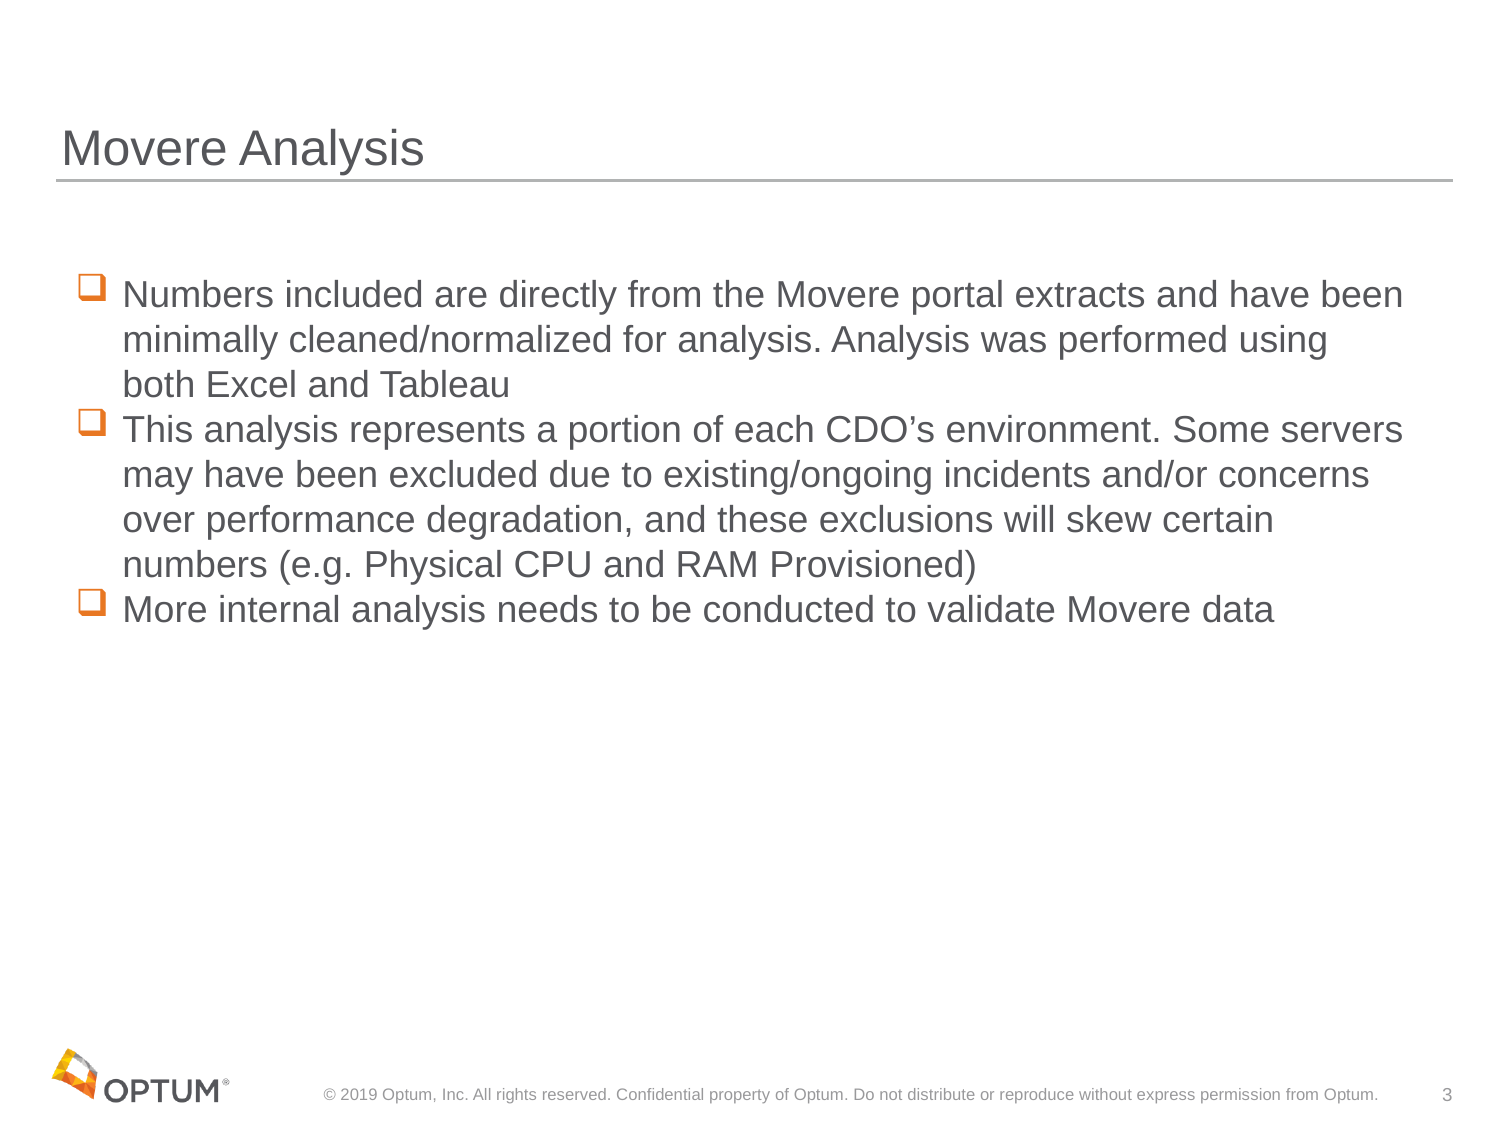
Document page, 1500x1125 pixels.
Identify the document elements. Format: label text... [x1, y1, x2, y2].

title Movere Analysis [60, 0, 1454, 177]
slide_number 3 [1385, 1064, 1453, 1124]
text_box Numbers included are directly from the Movere portal extracts and have been minimally cleaned/normalized for analysis. Analysis was performed using both Excel and Tableau This analysis represents a portion of each CDO’s environment. Some servers may have been excluded due to existing/ongoing incidents and/or concerns over performance degradation, and these exclusions will skew certain numbers (e.g. Physical CPU and RAM Provisioned) More internal analysis needs to be conducted to validate Movere data [60, 262, 1419, 683]
footer © 2019 Optum, Inc. All rights reserved. Confidential property of Optum. Do not distribute or reproduce without express permission from Optum. [309, 1064, 1381, 1124]
picture [33, 1030, 247, 1120]
